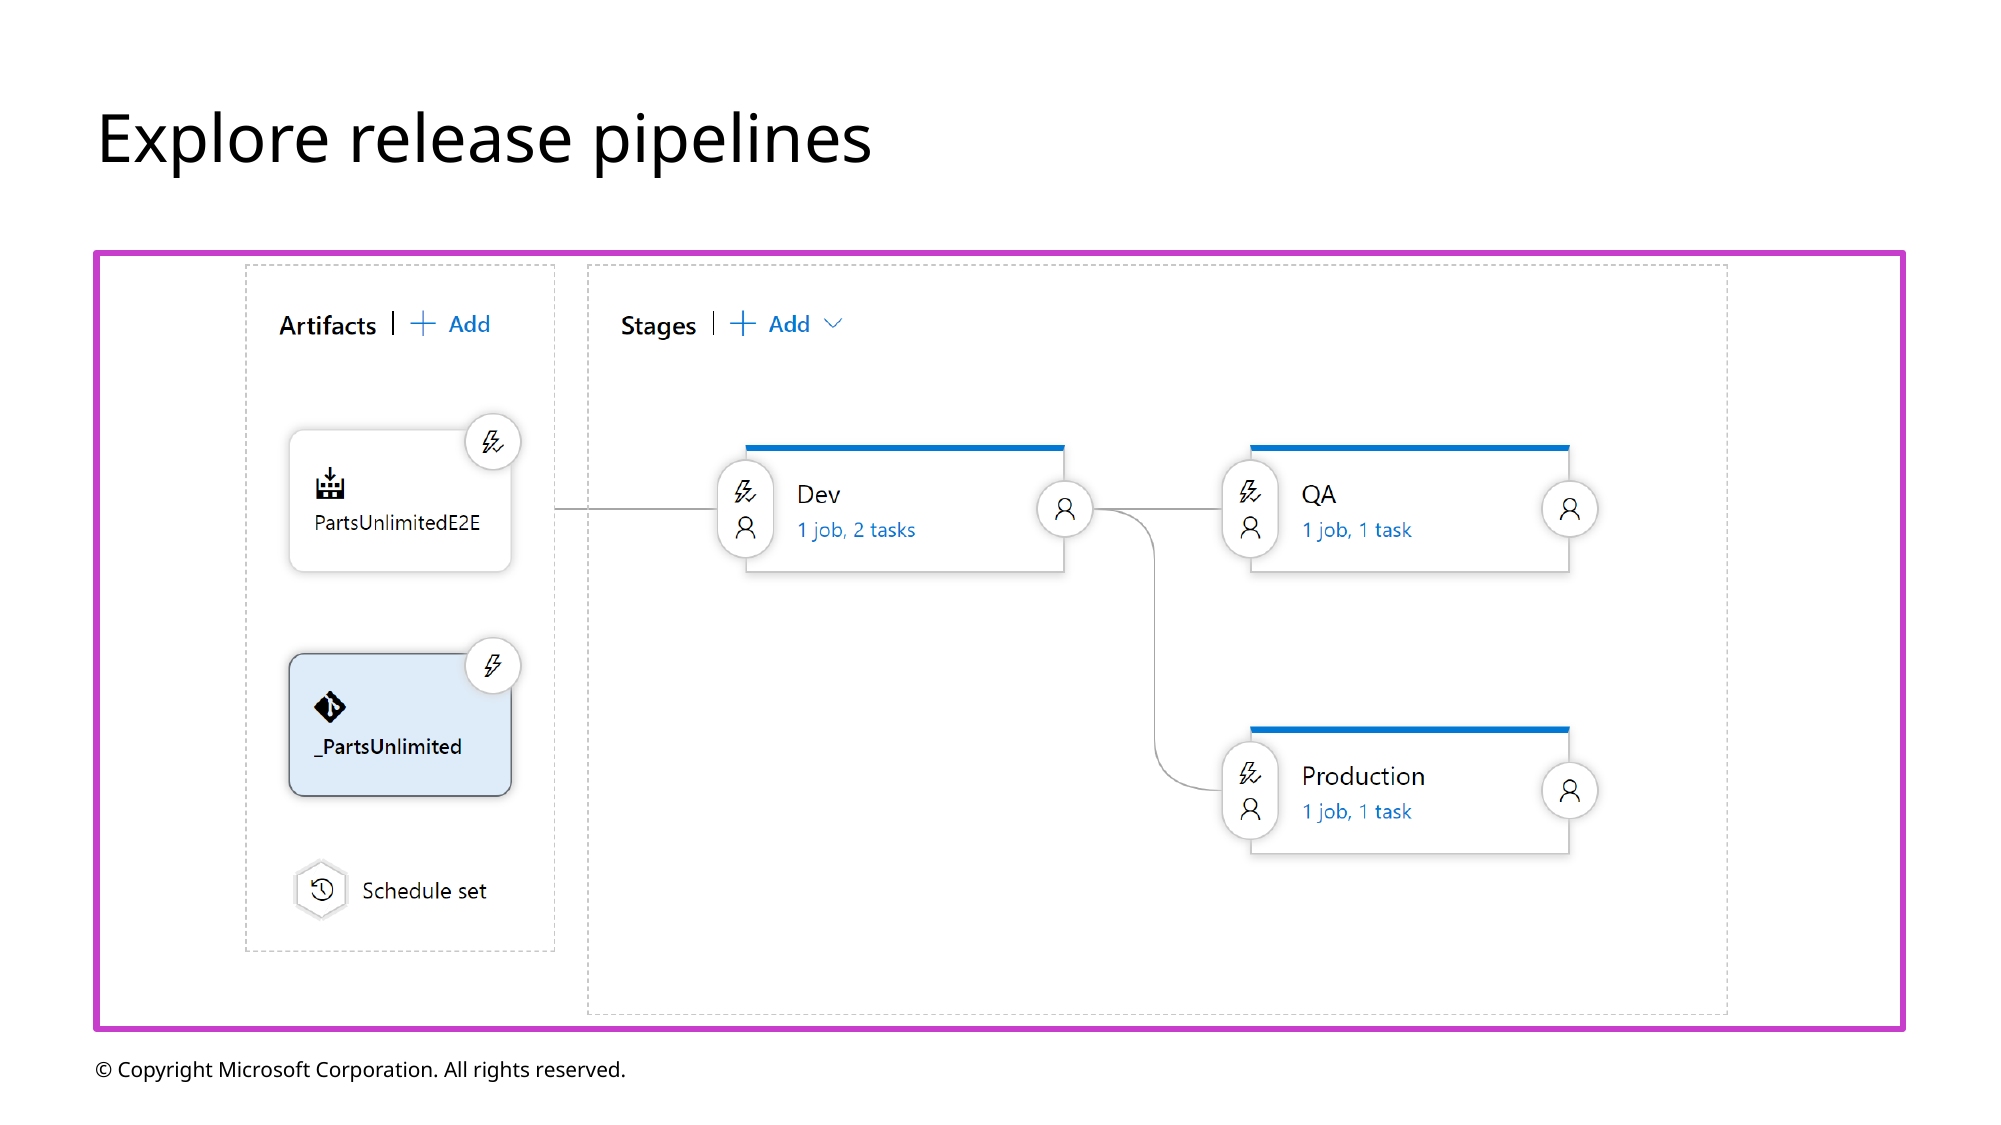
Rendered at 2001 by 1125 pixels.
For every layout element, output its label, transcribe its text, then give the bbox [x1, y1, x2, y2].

picture [237, 256, 1737, 1026]
title Explore release pipelines [96, 96, 1903, 177]
text_box [96, 252, 1904, 1030]
